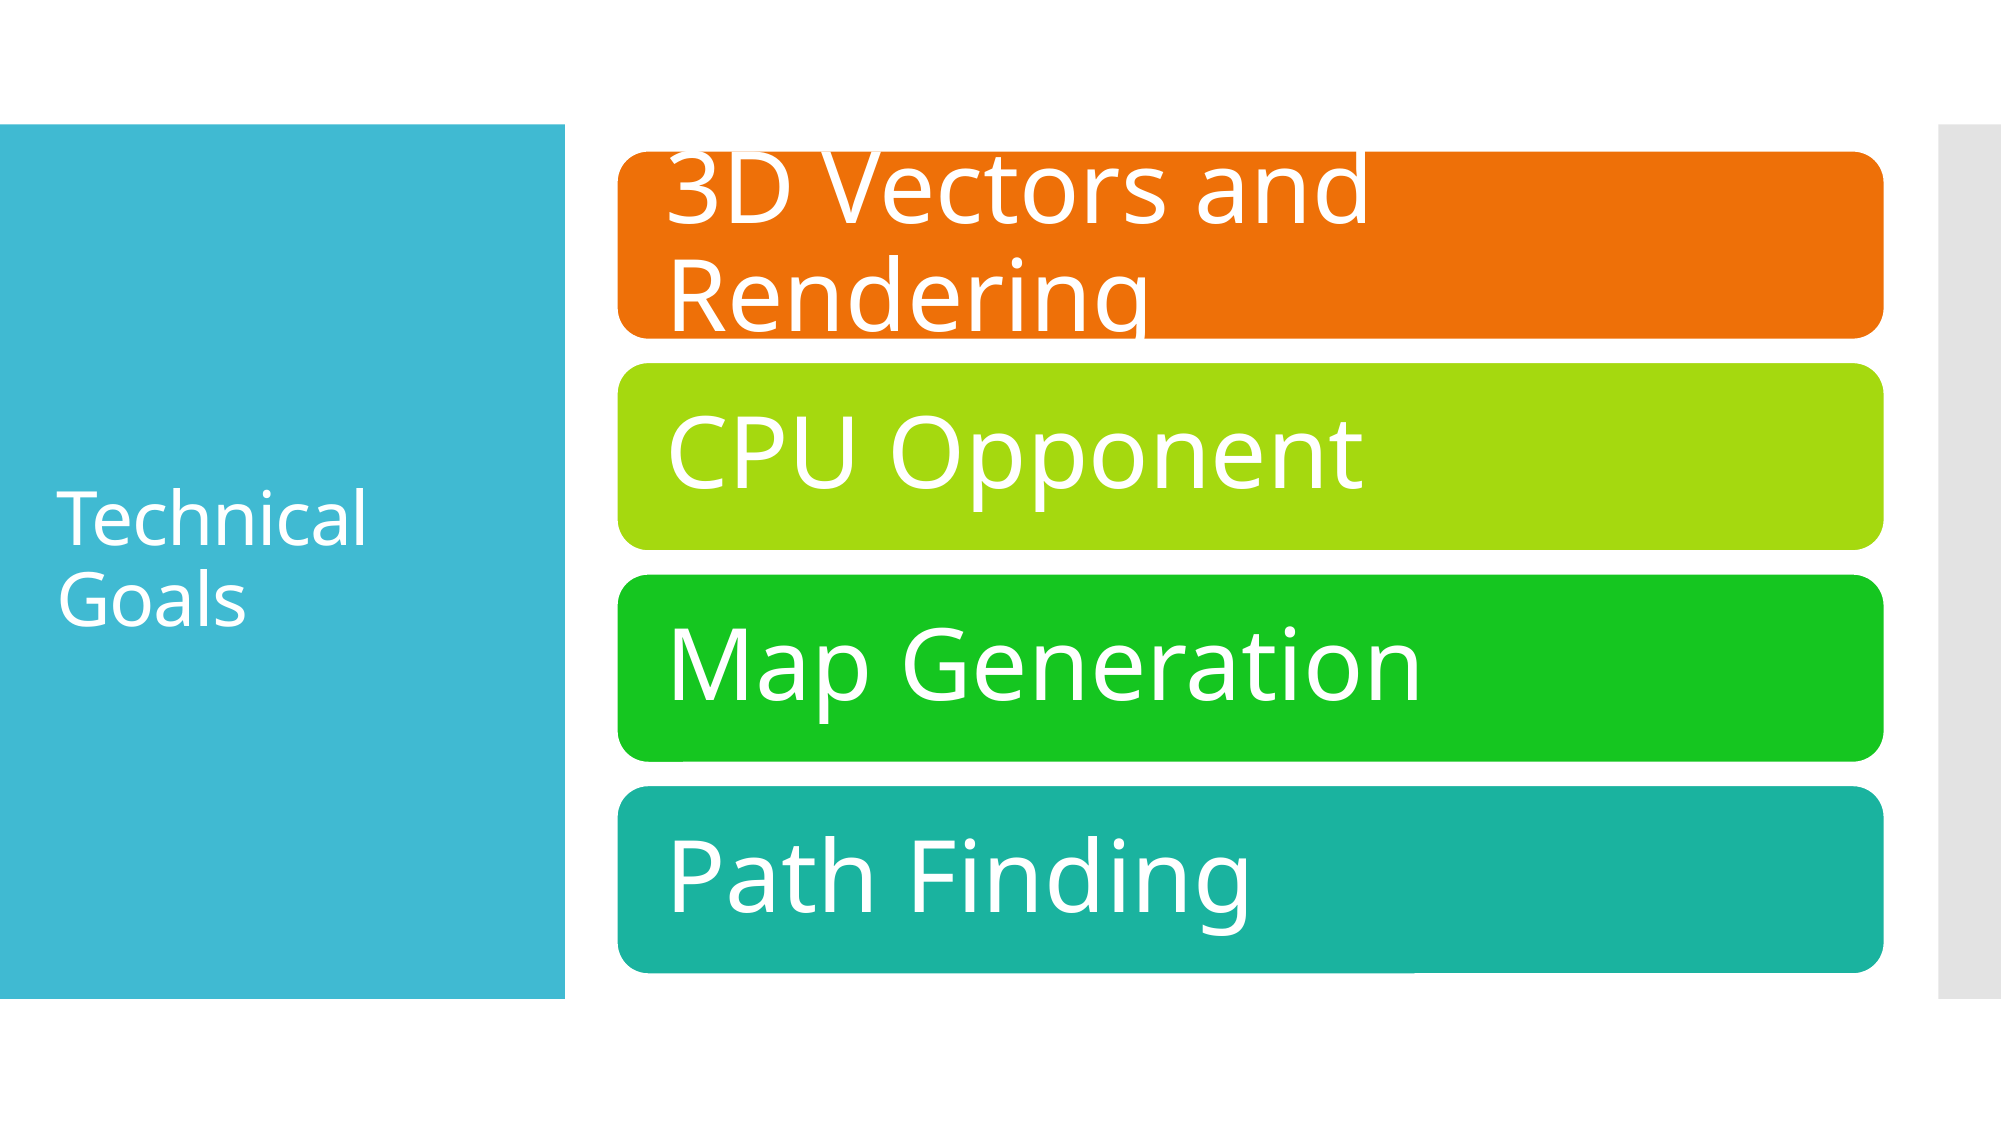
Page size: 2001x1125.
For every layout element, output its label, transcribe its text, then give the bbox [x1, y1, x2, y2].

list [616, 145, 1885, 980]
title Technical Goals [41, 184, 525, 940]
